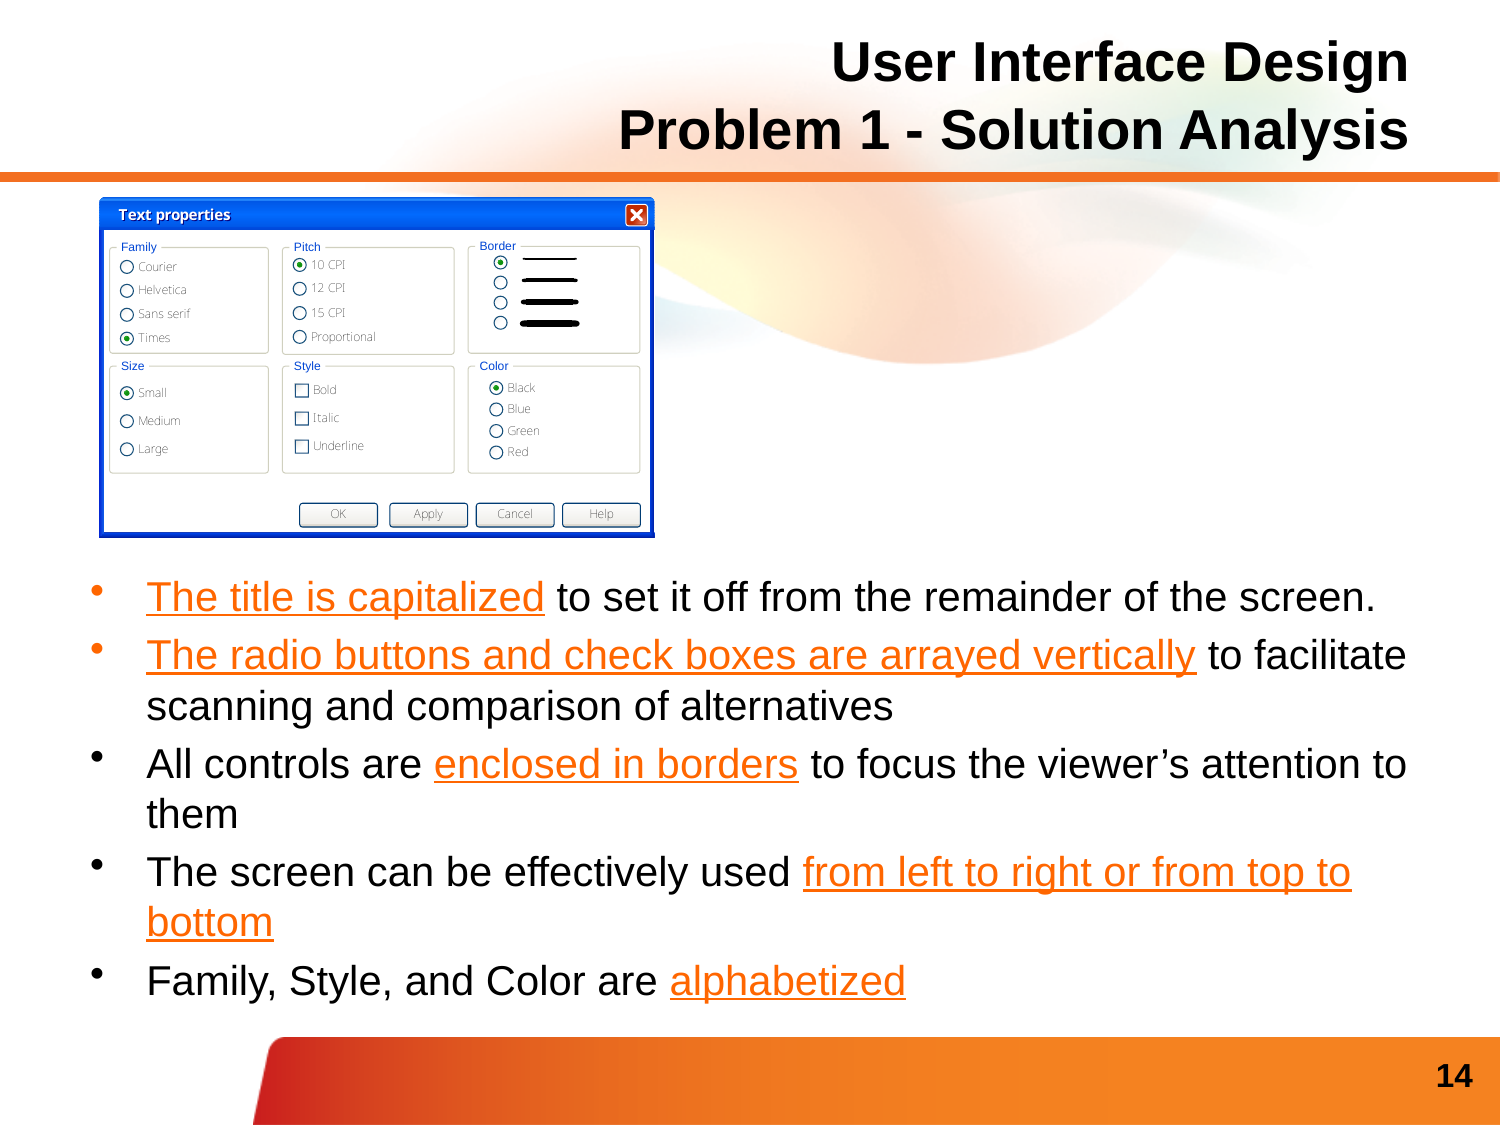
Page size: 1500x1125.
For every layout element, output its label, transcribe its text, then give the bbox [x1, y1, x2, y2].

picture [253, 1037, 1500, 1125]
title User Interface Design Problem 1 - Solution Analysis [437, 24, 1425, 161]
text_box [97, 195, 657, 540]
picture [0, 0, 1500, 486]
list The title is capitalized to set it off from the remainder of the screen. The radio buttons and check boxes are arrayed vertically to facilitate scanning and comparison of alternatives All controls are enclosed in borders to focus the viewer’s attention to them The screen can be effectively used from left to right or from top to bottom Family, Style, and Color are alphabetized [75, 562, 1425, 1072]
